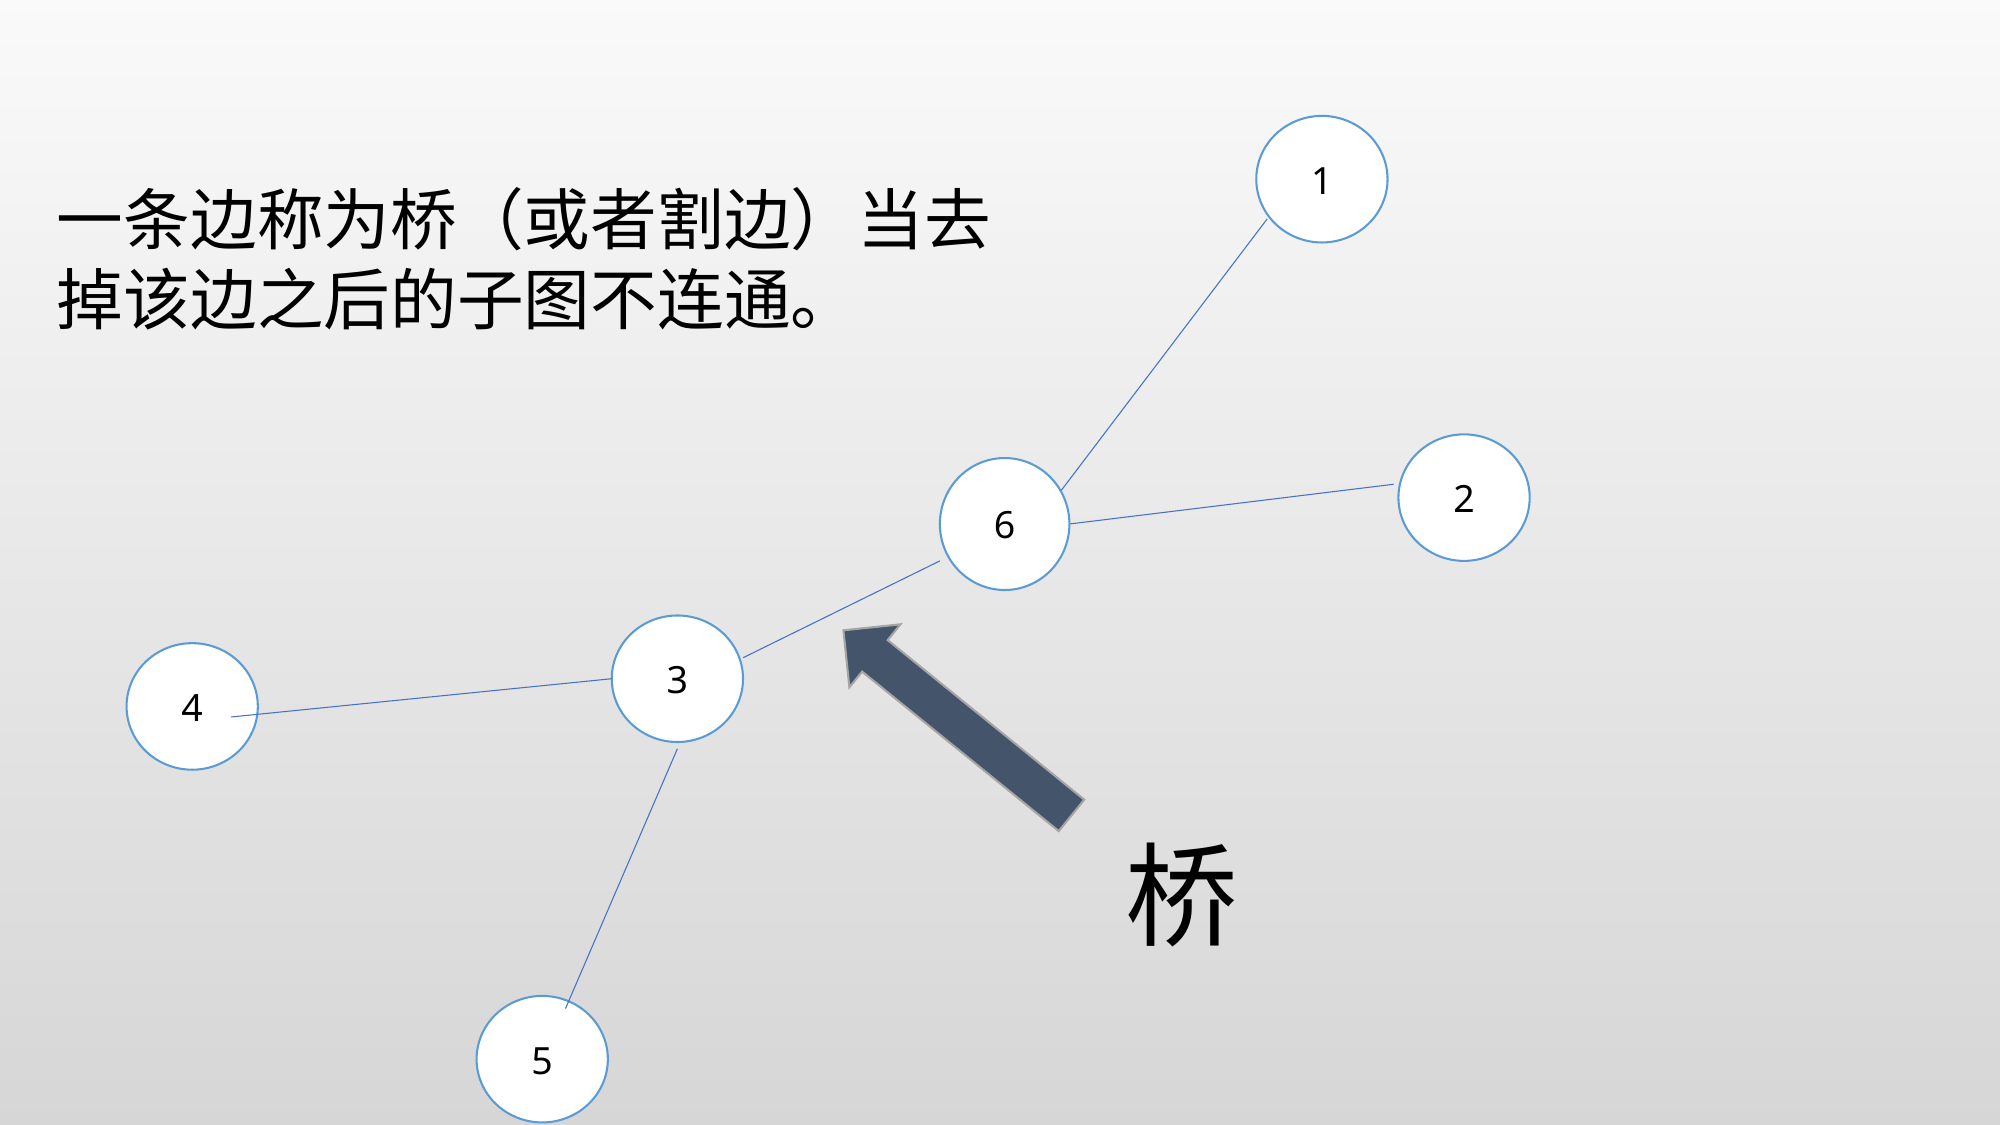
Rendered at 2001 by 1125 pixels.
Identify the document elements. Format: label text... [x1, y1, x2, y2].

text_box 6 [938, 456, 1071, 592]
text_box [231, 678, 612, 717]
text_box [1031, 218, 1268, 530]
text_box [742, 560, 940, 658]
text_box 1 [1255, 114, 1389, 244]
text_box 4 [125, 642, 258, 771]
text_box 桥 [1110, 818, 1295, 968]
text_box 5 [475, 994, 609, 1124]
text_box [565, 748, 678, 1009]
text_box [845, 658, 1086, 833]
text_box 2 [1397, 433, 1531, 562]
text_box 一条边称为桥（或者割边）当去掉该边之后的子图不连通。 [42, 170, 1043, 346]
text_box 3 [610, 614, 745, 744]
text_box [1069, 484, 1394, 524]
